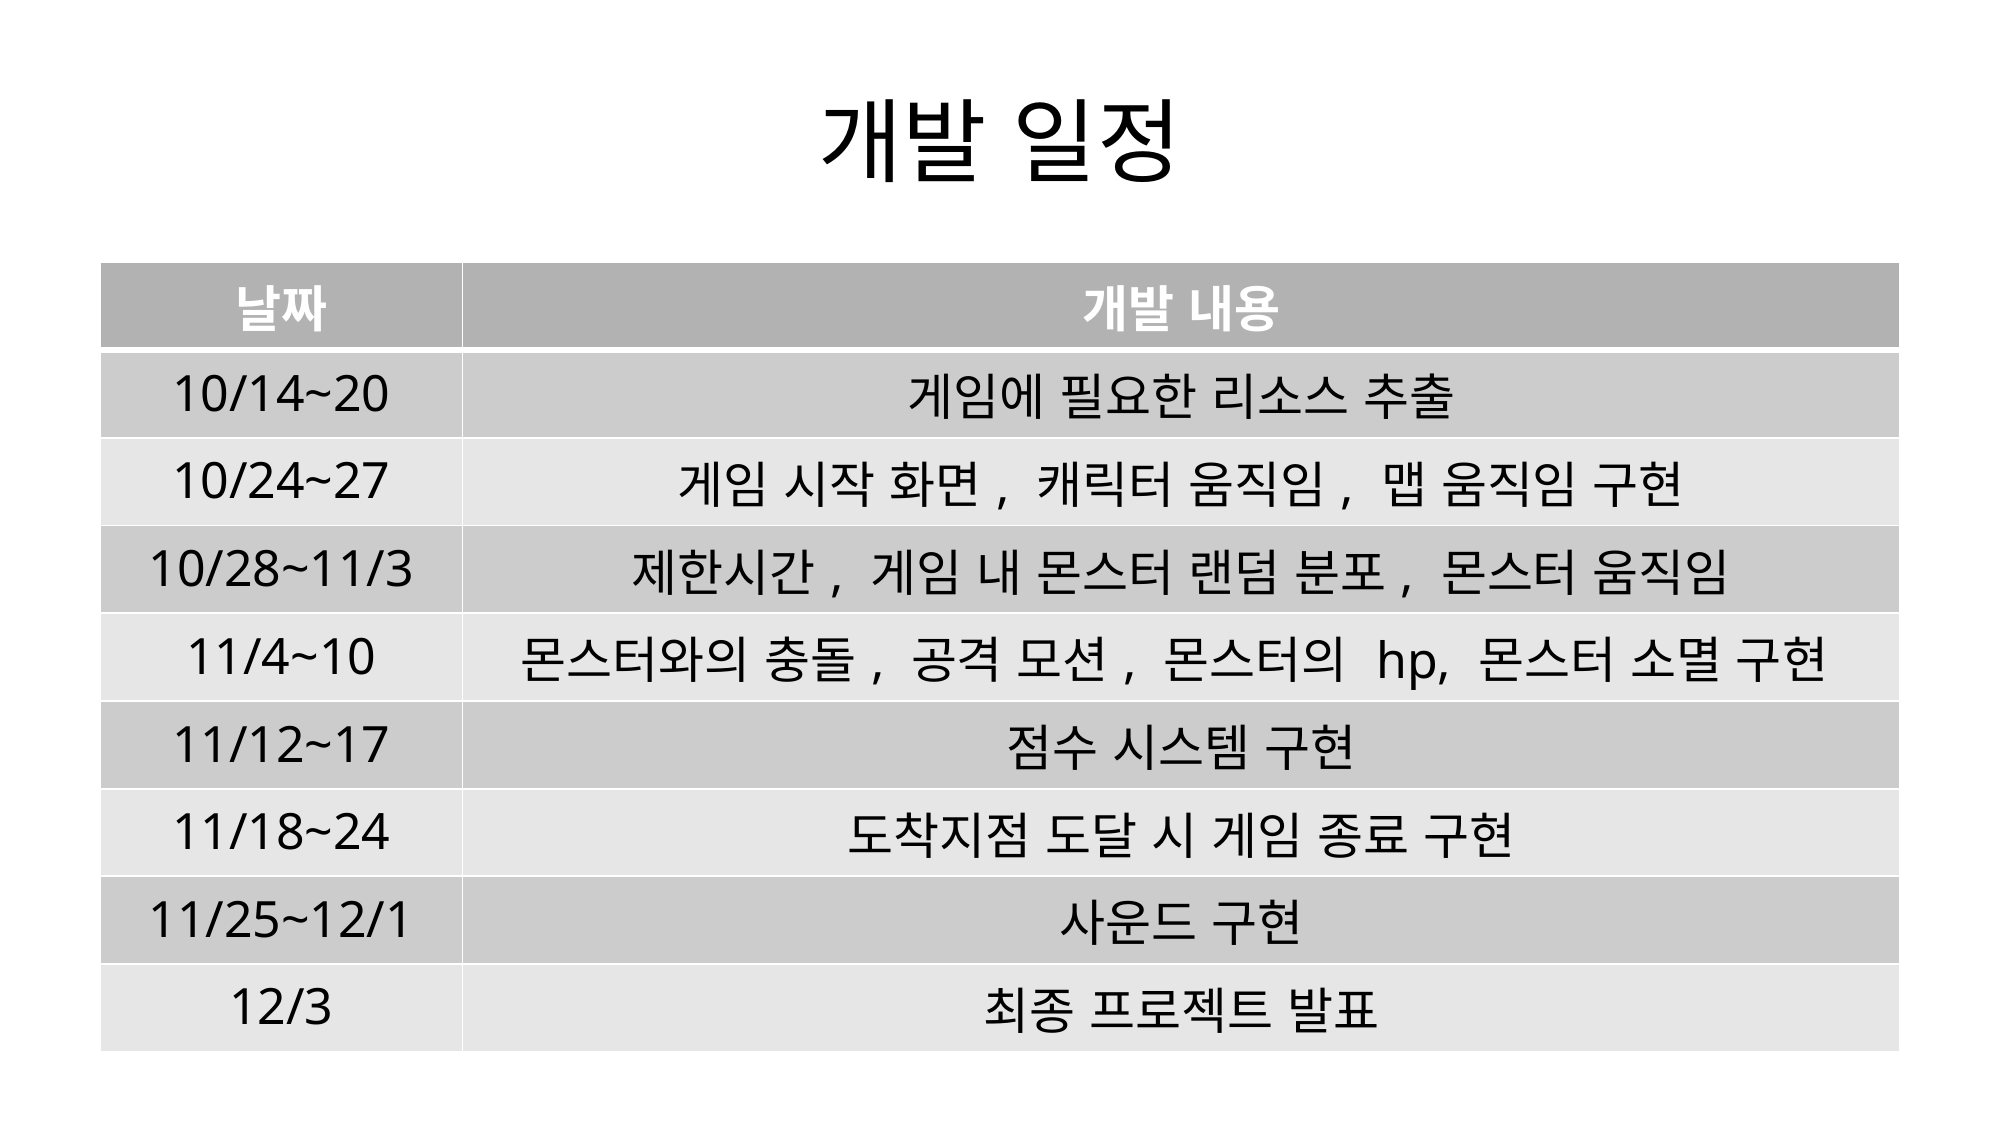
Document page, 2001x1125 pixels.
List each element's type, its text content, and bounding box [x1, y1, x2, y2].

title 개발 일정 [99, 45, 1900, 233]
table_cell 제한시간, 게임 내 몬스터 랜덤 분포, 몬스터 움직임 [463, 526, 1899, 612]
table_cell 11/12~17 [101, 702, 462, 788]
table_cell 11/18~24 [101, 790, 462, 875]
table_cell 사운드 구현 [463, 877, 1899, 963]
table_header 개발 내용 [463, 263, 1899, 347]
table_cell 몬스터와의 충돌, 공격 모션, 몬스터의 hp, 몬스터 소멸 구현 [463, 614, 1899, 700]
table_cell 11/25~12/1 [101, 877, 462, 963]
table_cell 도착지점 도달 시 게임 종료 구현 [463, 790, 1899, 875]
table_cell 최종 프로젝트 발표 [463, 965, 1899, 1051]
table_cell 점수 시스템 구현 [463, 702, 1899, 788]
table_header 날짜 [101, 263, 462, 347]
table_cell 게임 시작 화면, 캐릭터 움직임, 맵 움직임 구현 [463, 439, 1899, 525]
table_cell 12/3 [101, 965, 462, 1051]
table_cell 10/14~20 [101, 353, 462, 437]
table_cell 게임에 필요한 리소스 추출 [463, 353, 1899, 437]
table_cell 11/4~10 [101, 614, 462, 700]
table_cell 10/24~27 [101, 439, 462, 525]
table_cell 10/28~11/3 [101, 526, 462, 612]
